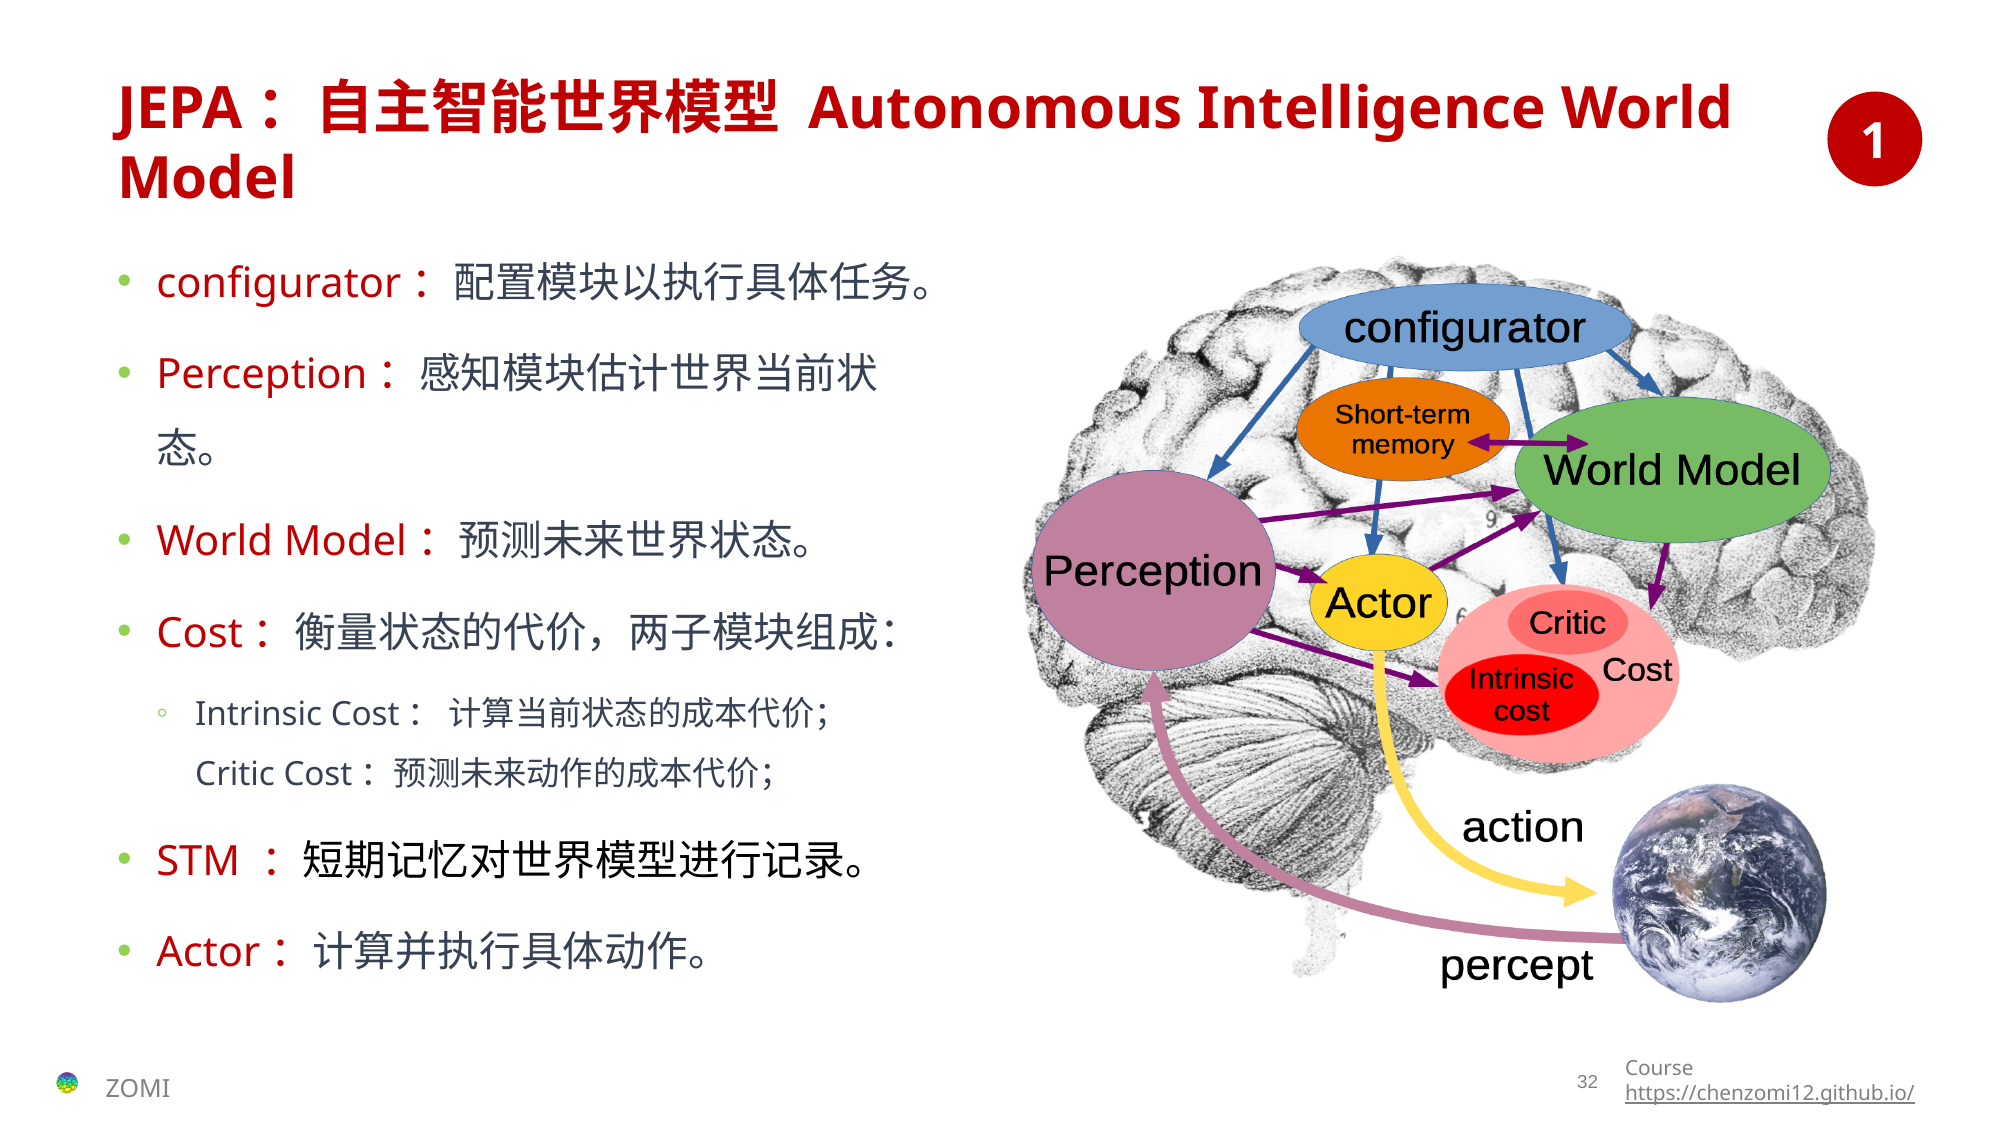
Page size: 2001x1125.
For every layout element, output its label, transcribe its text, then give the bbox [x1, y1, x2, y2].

text_box 1 [1825, 89, 1925, 189]
picture [57, 1073, 77, 1093]
picture [995, 253, 1899, 1012]
list configurator：配置模块以执行具体任务。 Perception：感知模块估计世界当前状态。 World Model：预测未来世界状态。 Cost：衡量状态的代价，两子模块组成： Intrinsic Cost： 计算当前状态的成本代价；Critic Cost：预测未来动作的成本代价； STM ：短期记忆对世界模型进行记录。 Actor：计算并执行具体动作。 [102, 223, 931, 1043]
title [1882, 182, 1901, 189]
title JEPA：自主智能世界模型 Autonomous Intelligence World Model [102, 91, 1868, 189]
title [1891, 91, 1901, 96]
